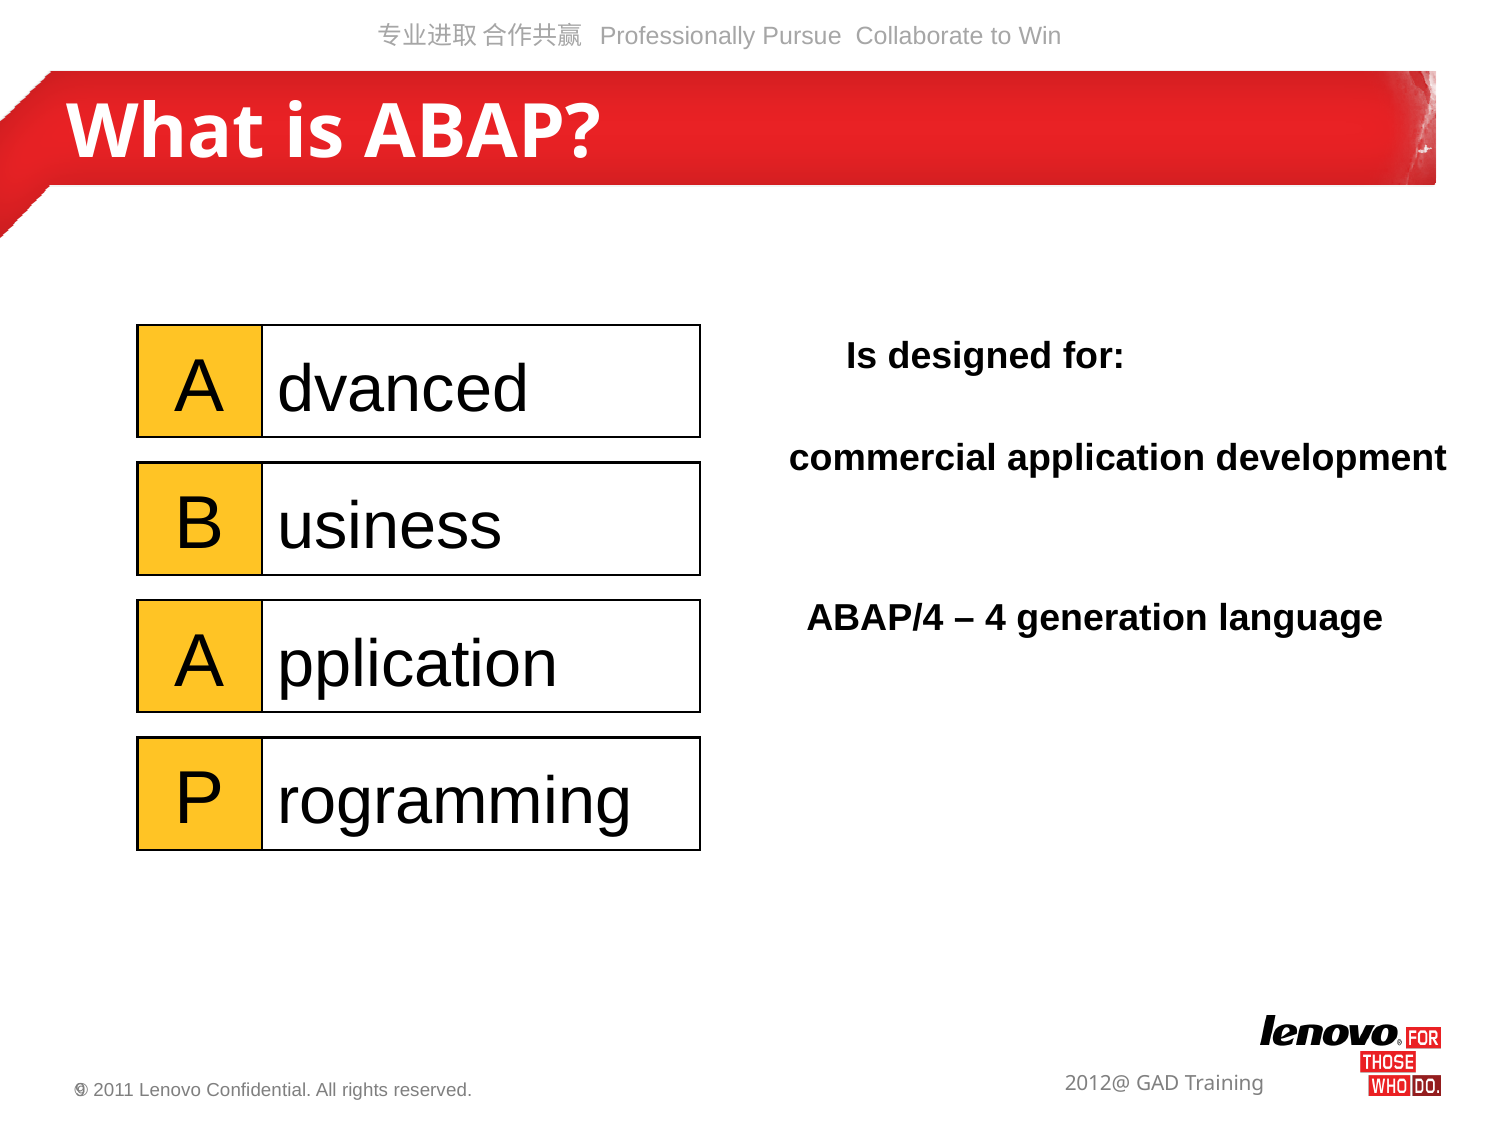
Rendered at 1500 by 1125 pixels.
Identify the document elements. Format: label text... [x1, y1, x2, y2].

text_box ABAP/4 – 4 generation language [806, 592, 1395, 638]
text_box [137, 324, 701, 851]
text_box commercial application development [789, 432, 1448, 478]
picture [0, 0, 1500, 250]
text_box [799, 237, 1454, 974]
picture [1260, 1015, 1441, 1096]
text_box Is designed for: [846, 331, 1126, 377]
title What is ABAP? [51, 75, 1500, 172]
